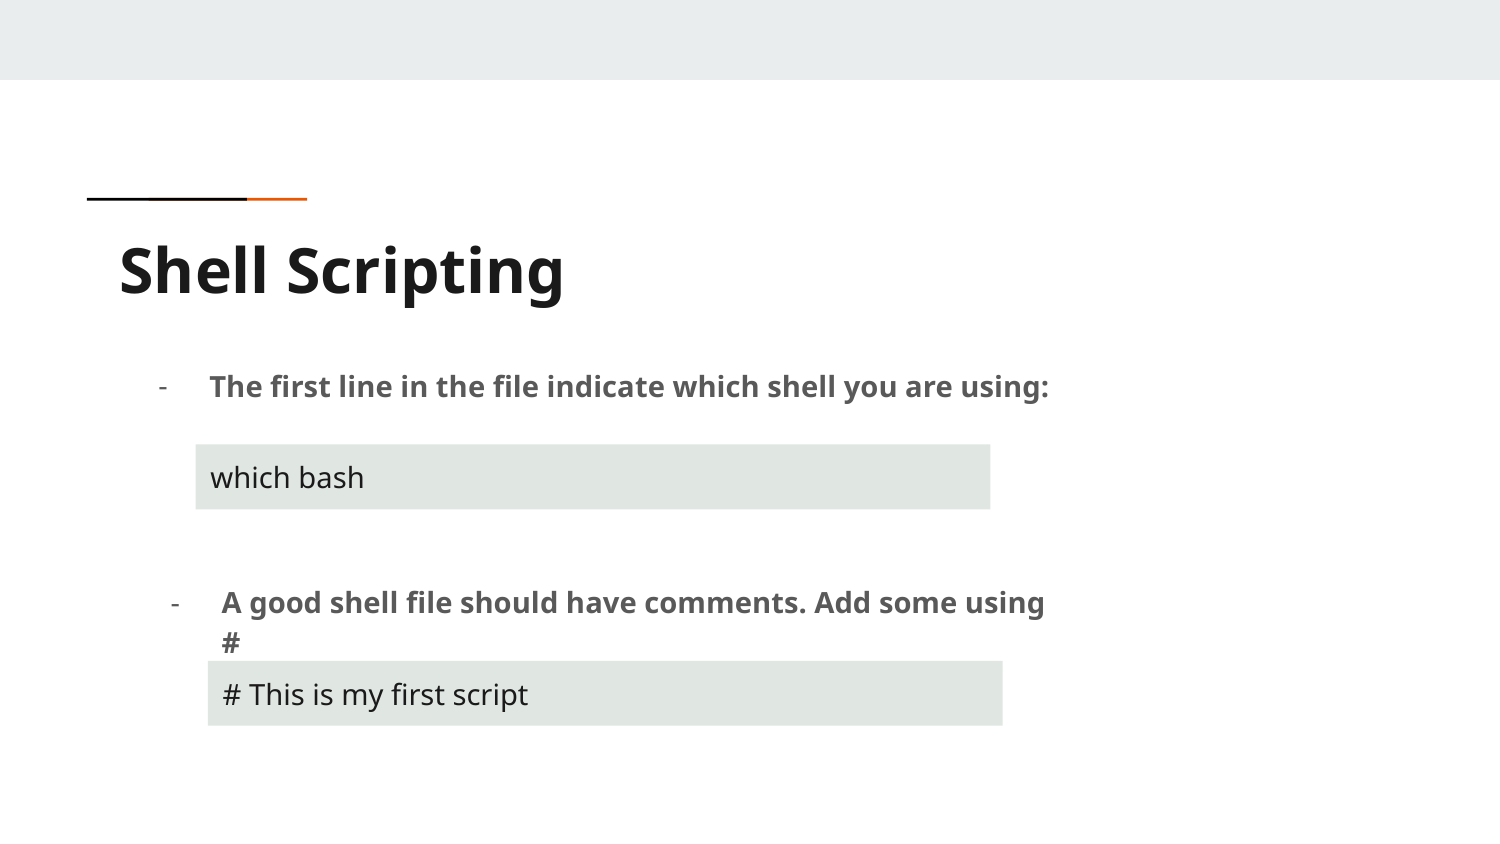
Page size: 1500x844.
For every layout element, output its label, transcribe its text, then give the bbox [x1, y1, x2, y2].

text_box # This is my first script [207, 660, 1003, 726]
text_box A good shell file should have comments. Add some using # [131, 564, 1079, 675]
text_box The first line in the file indicate which shell you are using: [119, 348, 1067, 419]
title Shell Scripting [119, 216, 1381, 305]
text_box which bash [195, 444, 991, 510]
